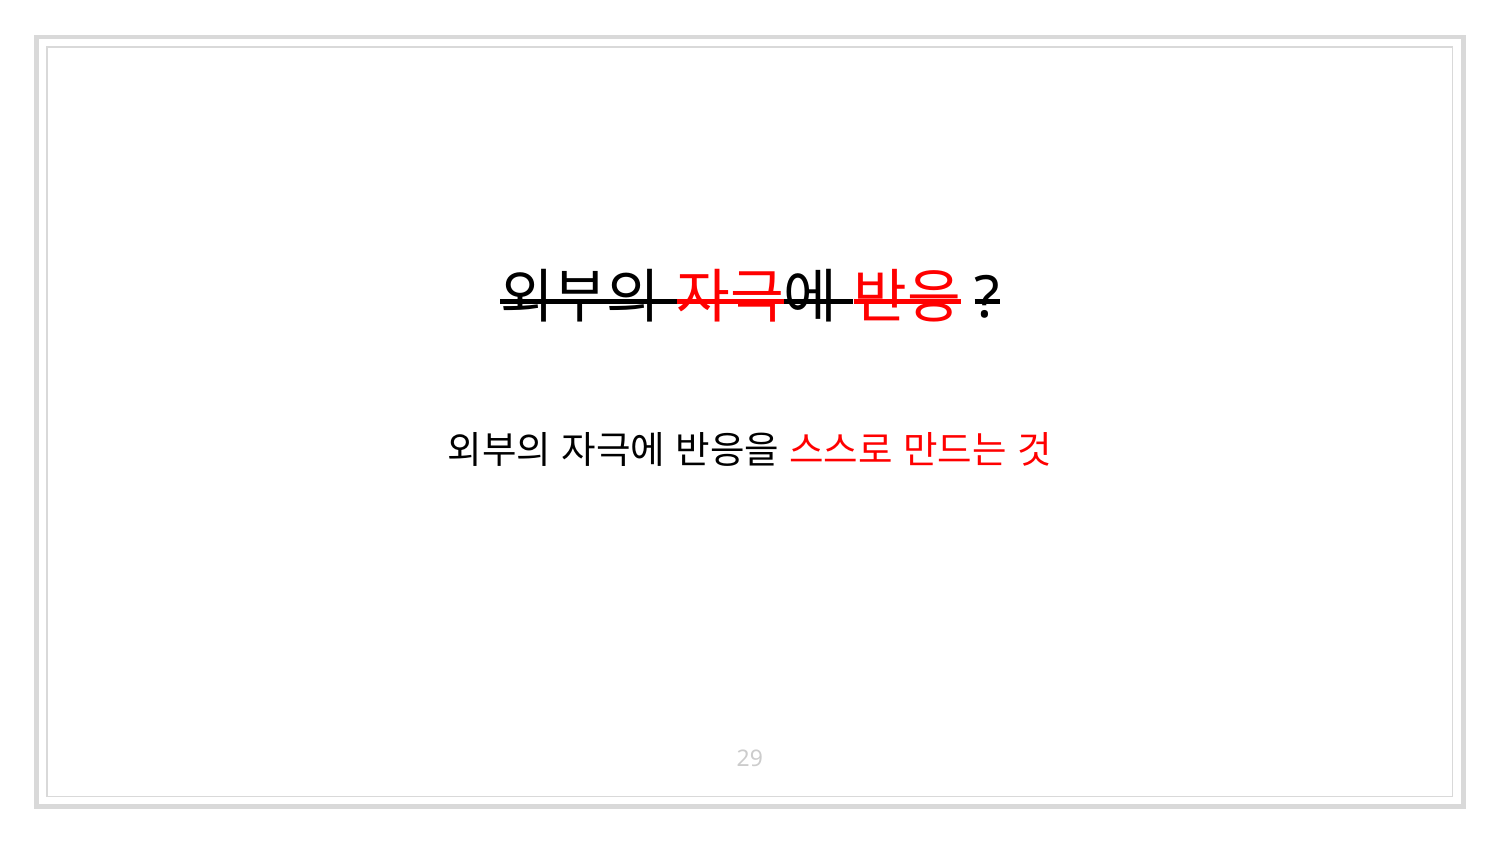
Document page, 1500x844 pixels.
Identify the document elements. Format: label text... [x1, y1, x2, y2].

text_box 외부의 자극에 반응을 스스로 만드는 것 [224, 357, 1276, 486]
slide_number 29 [705, 725, 795, 790]
title 외부의 자극에 반응? [265, 216, 1235, 344]
